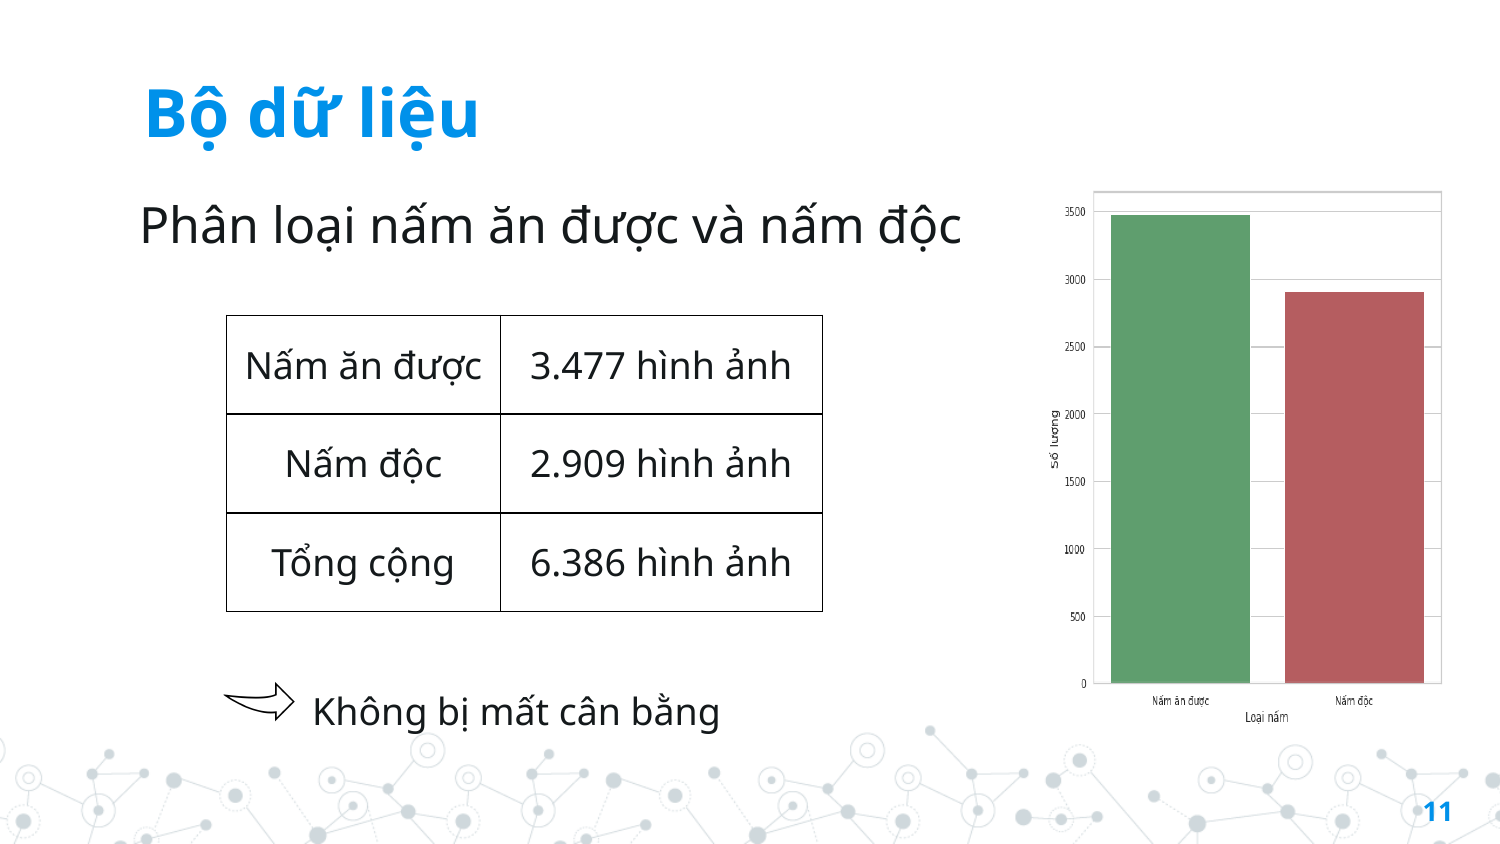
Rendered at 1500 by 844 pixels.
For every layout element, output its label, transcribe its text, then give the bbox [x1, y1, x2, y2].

title Bộ dữ liệu [128, 50, 1372, 166]
table_header 3.477 hình ảnh [501, 316, 822, 413]
table_header Nấm ăn được [227, 316, 500, 413]
table_cell 2.909 hình ảnh [501, 415, 822, 512]
table_cell 6.386 hình ảnh [501, 514, 822, 611]
text_box Phân loại nấm ăn được và nấm độc [112, 186, 1007, 265]
text_box Không bị mất cân bằng [297, 657, 750, 740]
table_cell Tổng cộng [227, 514, 500, 611]
table_cell Nấm độc [227, 415, 500, 512]
slide_number 11 [1378, 779, 1469, 844]
picture [0, 0, 1500, 844]
